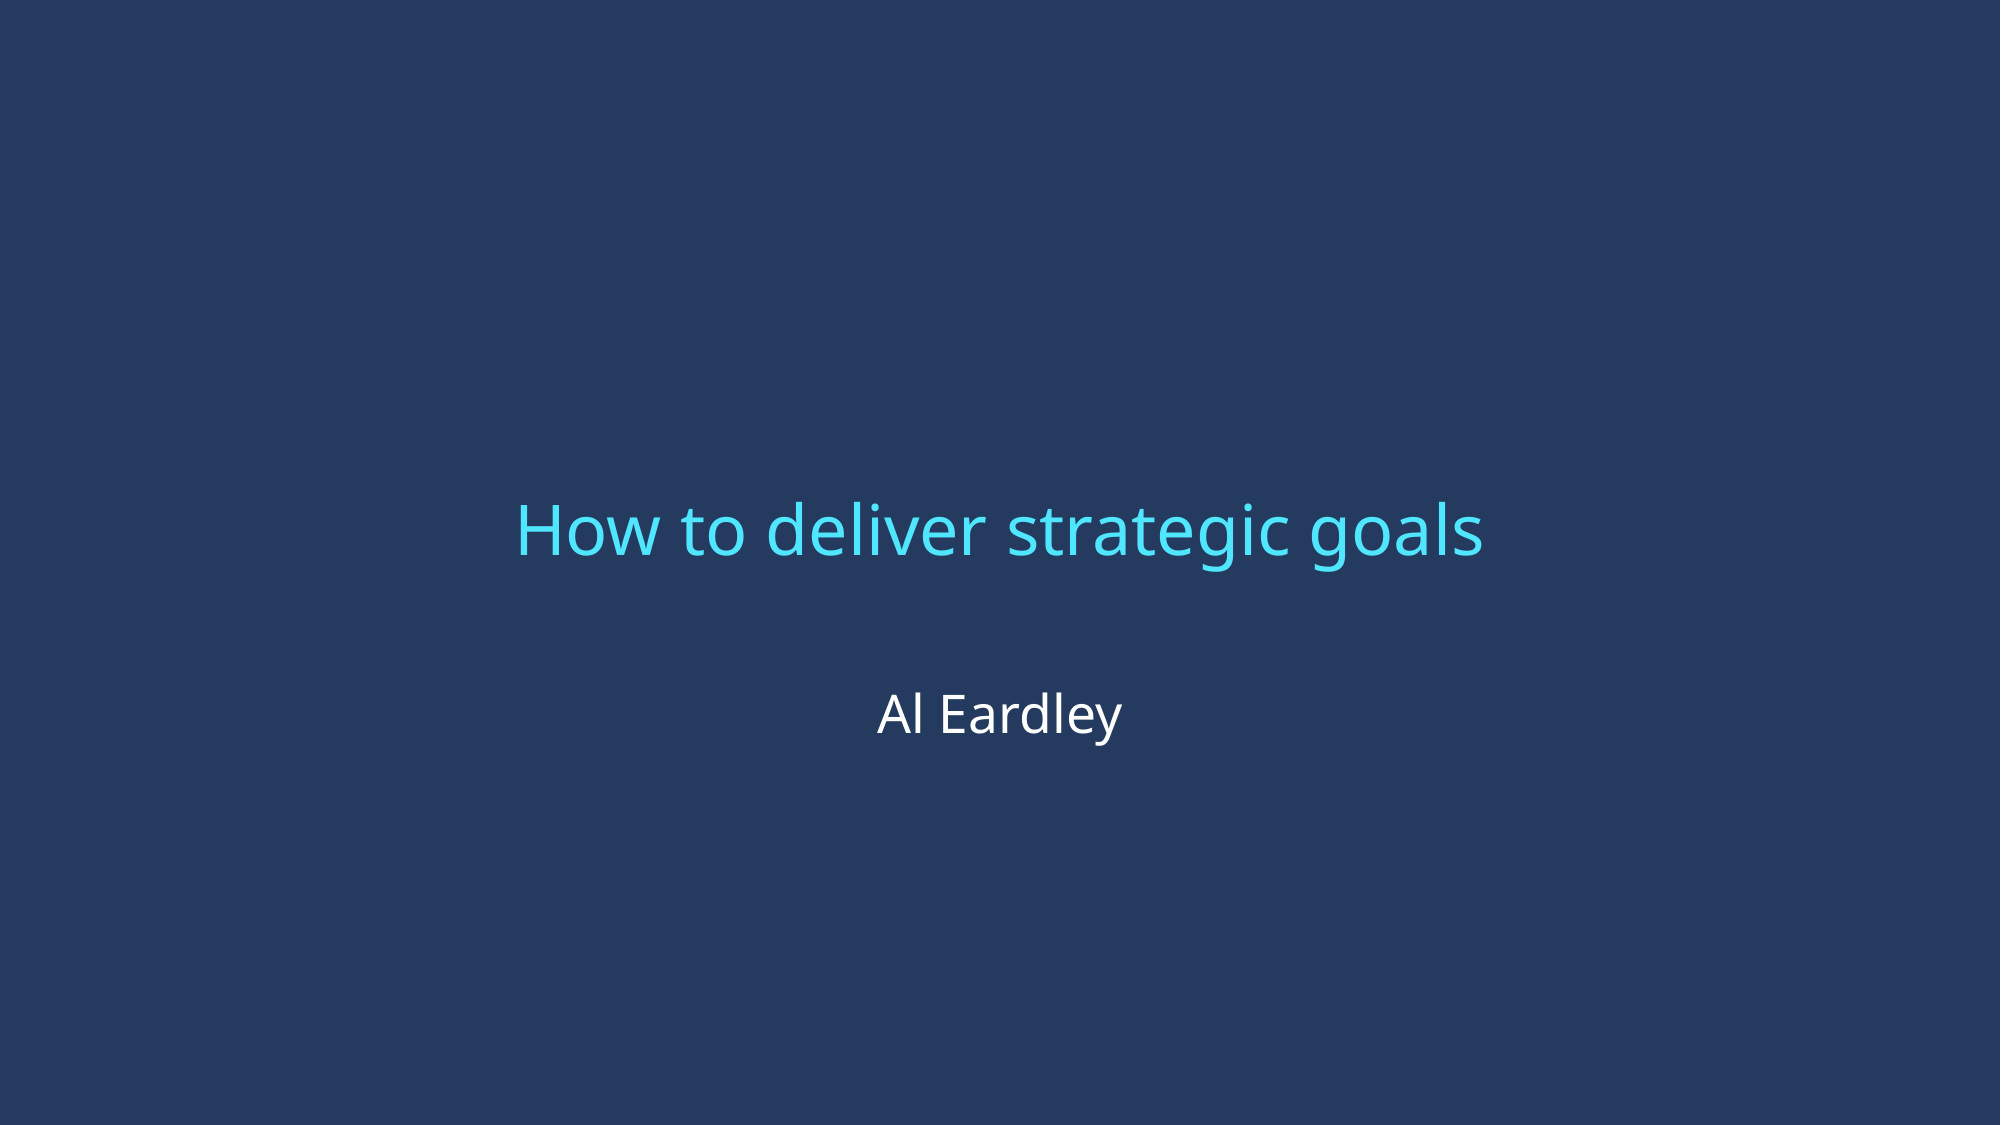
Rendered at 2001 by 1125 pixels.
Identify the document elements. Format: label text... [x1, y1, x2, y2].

list Al Eardley [114, 673, 1886, 755]
title How to deliver strategic goals [114, 479, 1886, 581]
